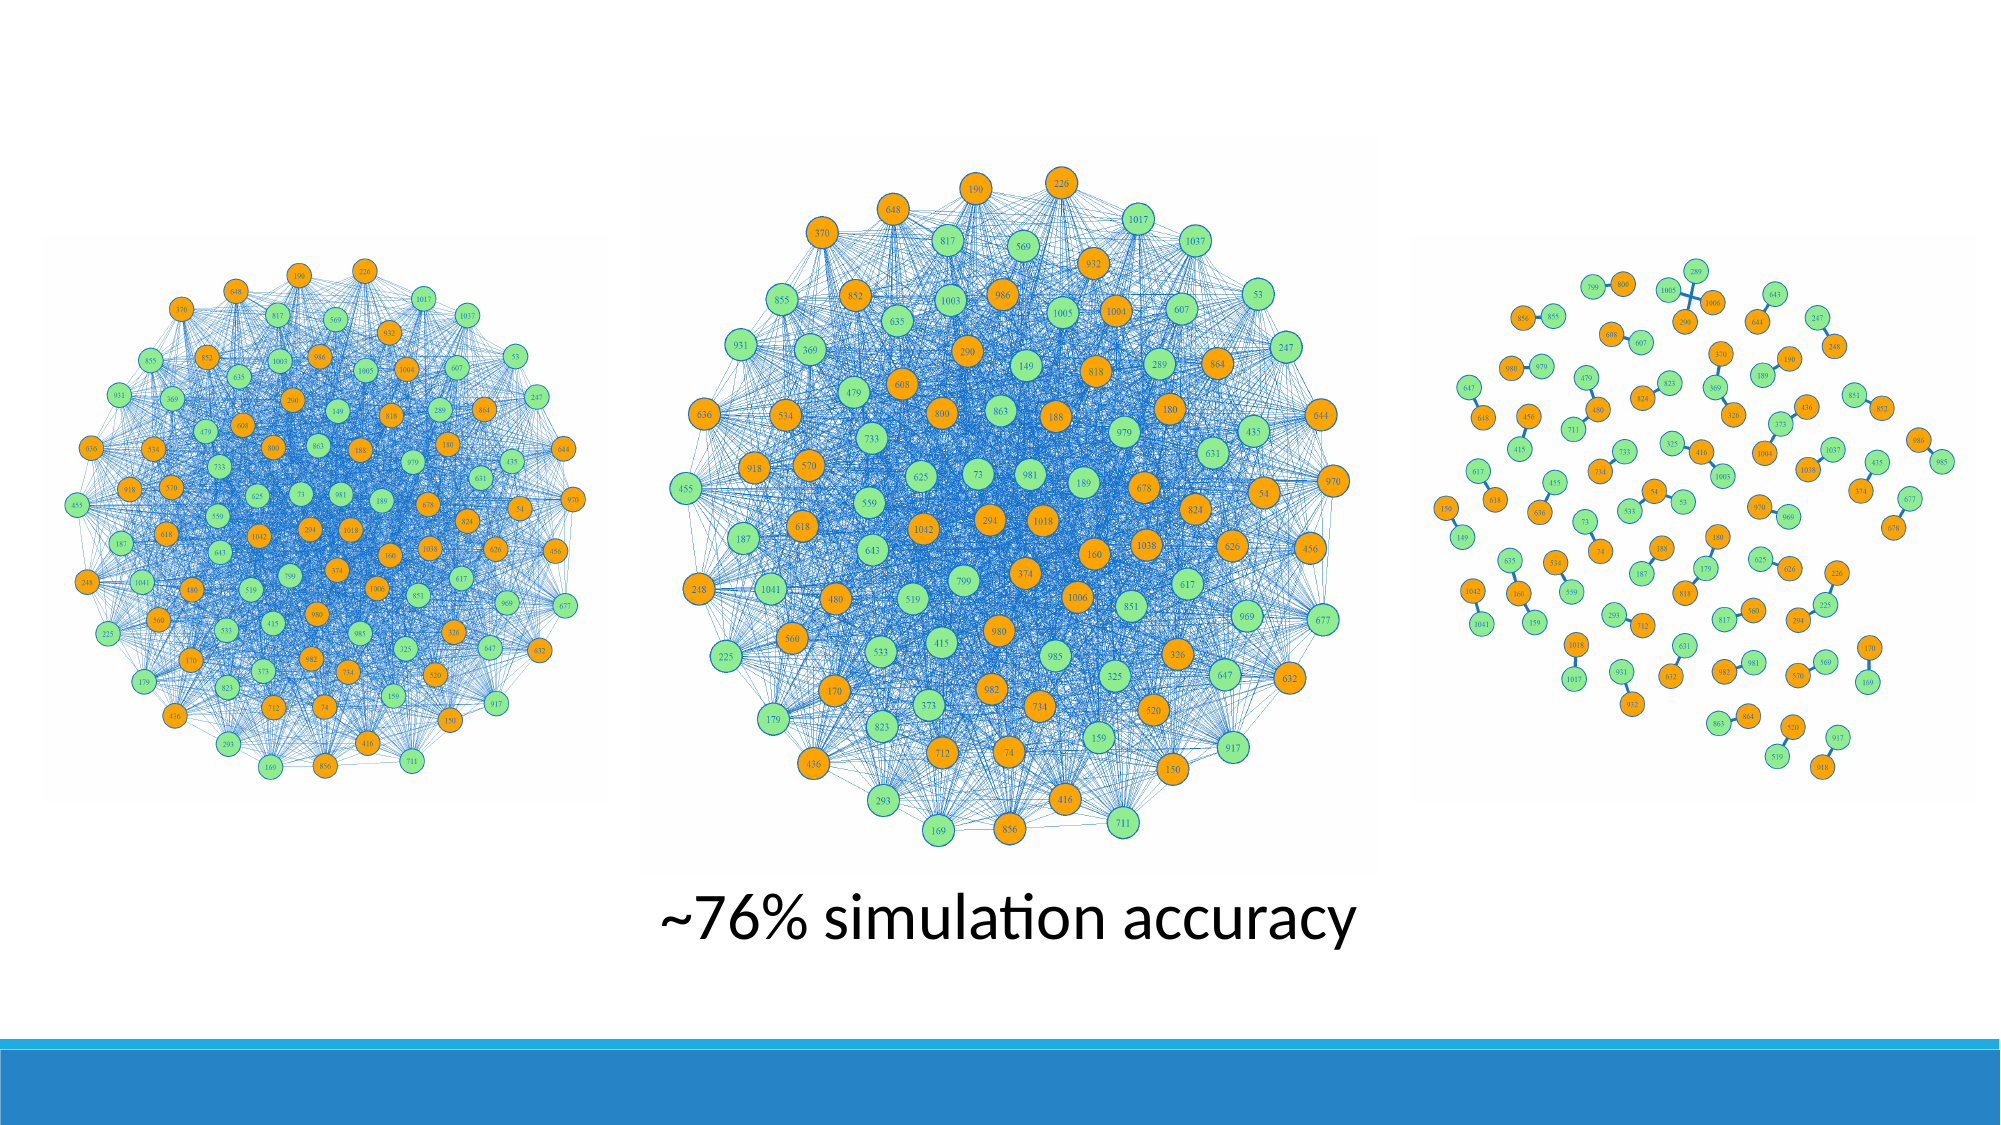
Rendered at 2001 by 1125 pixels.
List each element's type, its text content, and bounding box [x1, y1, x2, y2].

text_box ~76% simulation accuracy [447, 865, 1572, 961]
picture [639, 136, 1380, 877]
picture [1410, 235, 1977, 802]
picture [42, 235, 609, 802]
